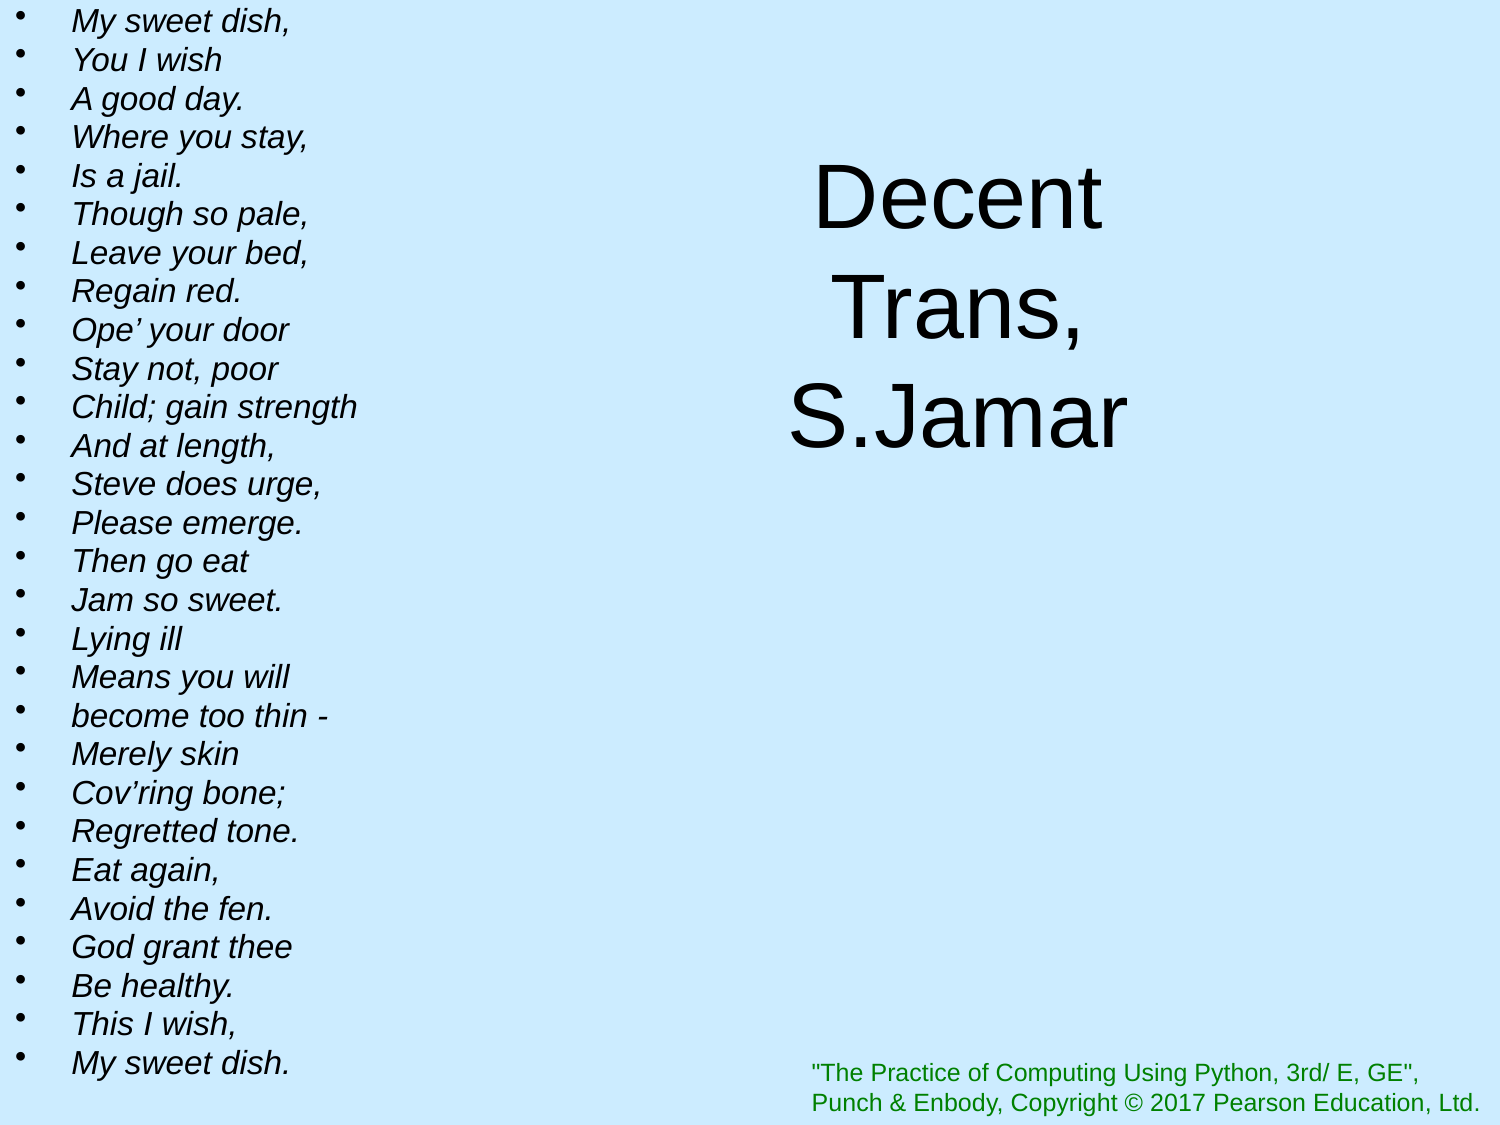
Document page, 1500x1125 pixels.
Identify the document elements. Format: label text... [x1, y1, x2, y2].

title Decent Trans, S.Jamar [537, 75, 1380, 528]
list My sweet dish, You I wish A good day. Where you stay, Is a jail. Though so pale, Leave your bed, Regain red. Ope’ your door Stay not, poor Child; gain strength And at length, Steve does urge, Please emerge. Then go eat Jam so sweet. Lying ill Means you will become too thin - Merely skin Cov’ring bone; Regretted tone. Eat again, Avoid the fen. God grant thee Be healthy. This I wish, My sweet dish. [0, 0, 525, 1125]
